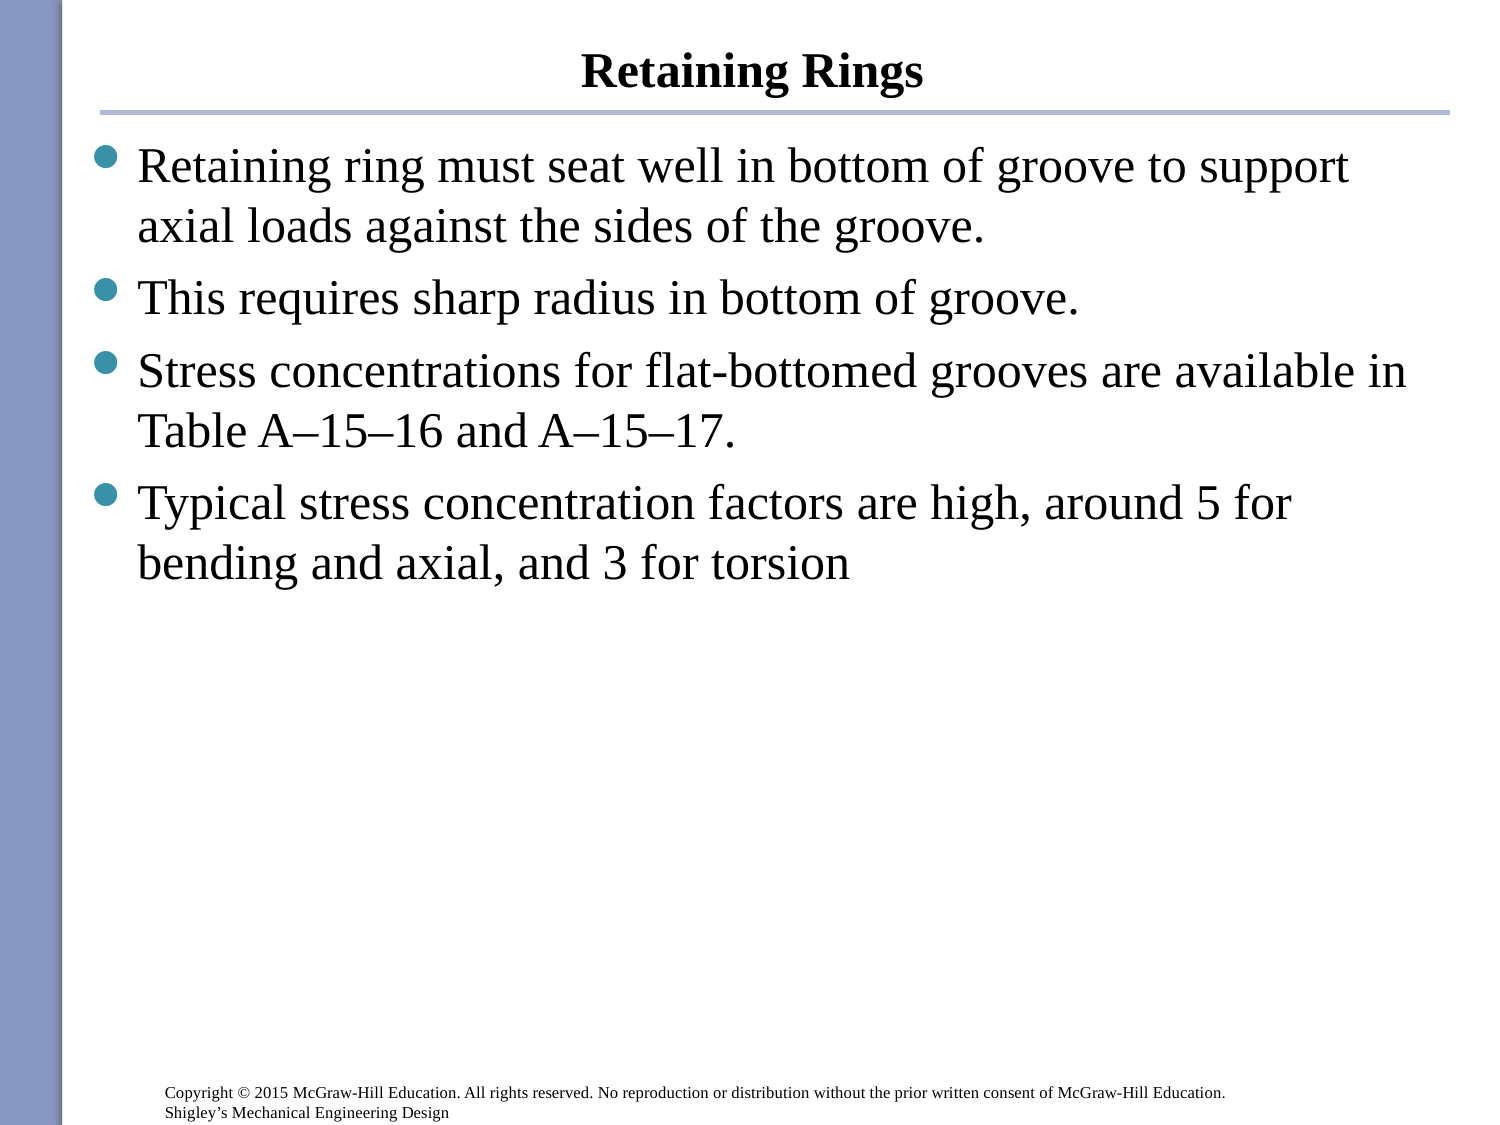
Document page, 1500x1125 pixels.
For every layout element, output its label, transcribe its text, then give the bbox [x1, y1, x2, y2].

title Retaining Rings [137, 30, 1368, 106]
list Retaining ring must seat well in bottom of groove to support axial loads against the sides of the groove. This requires sharp radius in bottom of groove. Stress concentrations for flat-bottomed grooves are available in Table A–15–16 and A–15–17. Typical stress concentration factors are high, around 5 for bending and axial, and 3 for torsion [62, 125, 1463, 1075]
